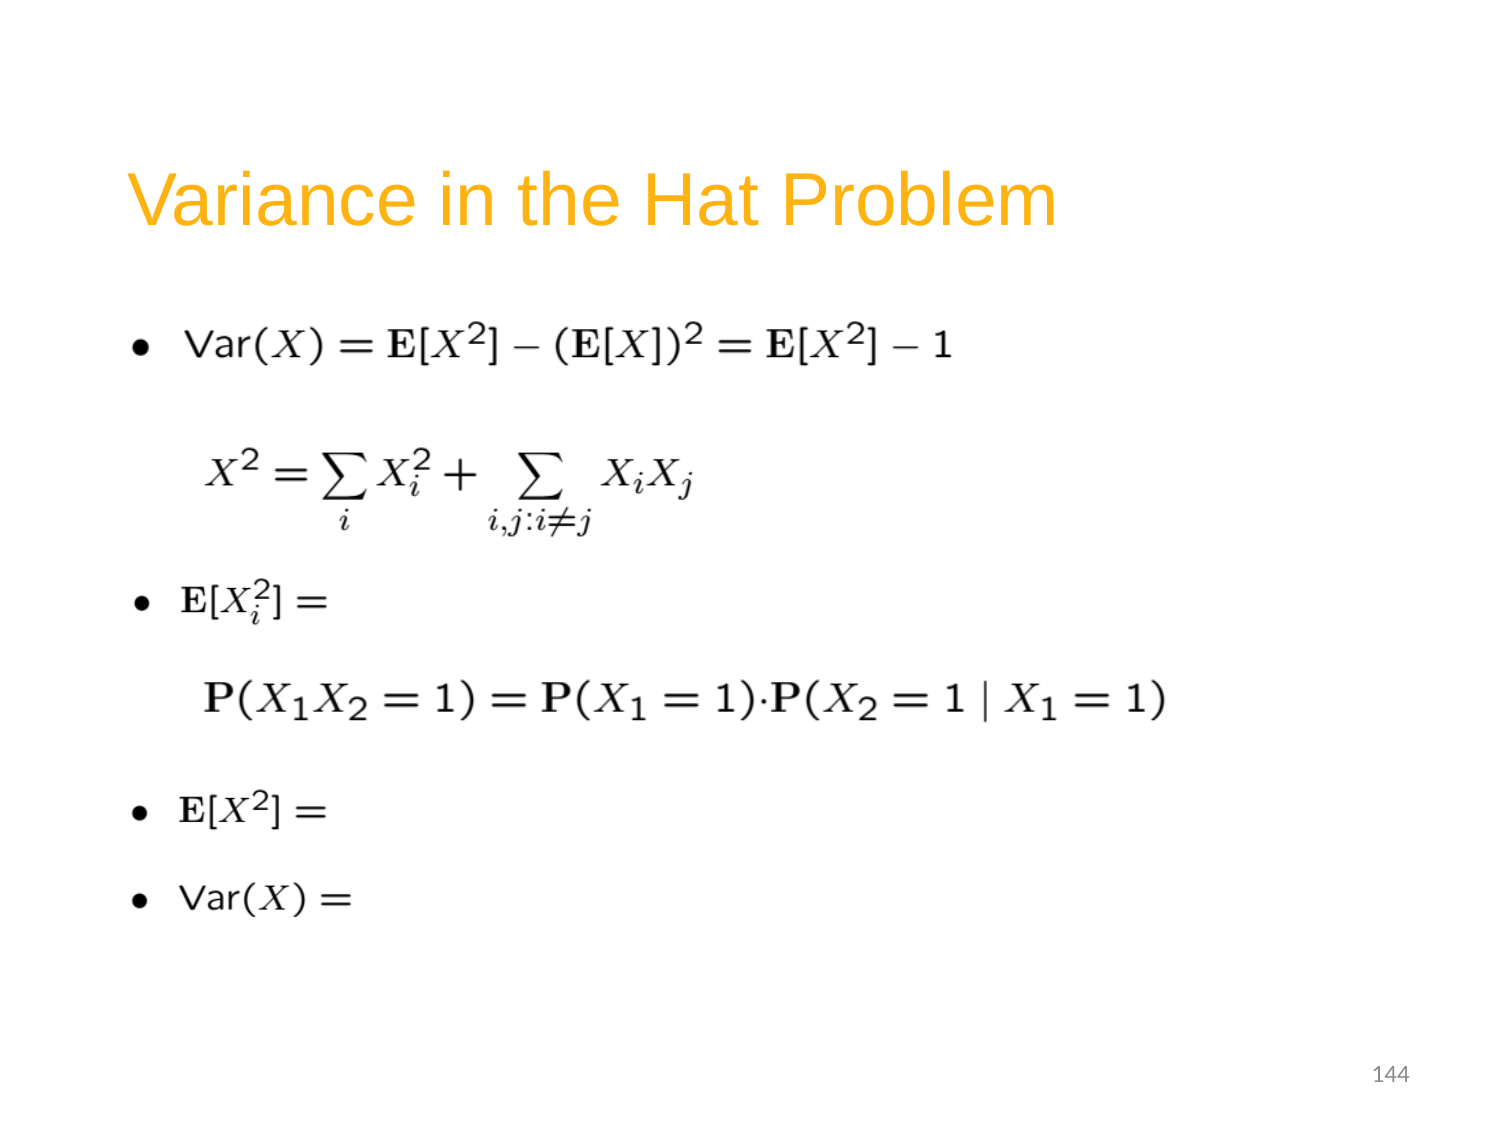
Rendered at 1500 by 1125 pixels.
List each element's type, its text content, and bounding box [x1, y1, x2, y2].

slide_number 144 [1074, 1042, 1425, 1103]
title Variance in the Hat Problem [112, 12, 1388, 379]
picture [116, 559, 380, 651]
picture [196, 667, 1198, 733]
picture [116, 762, 400, 965]
picture [116, 308, 992, 392]
picture [187, 424, 728, 551]
